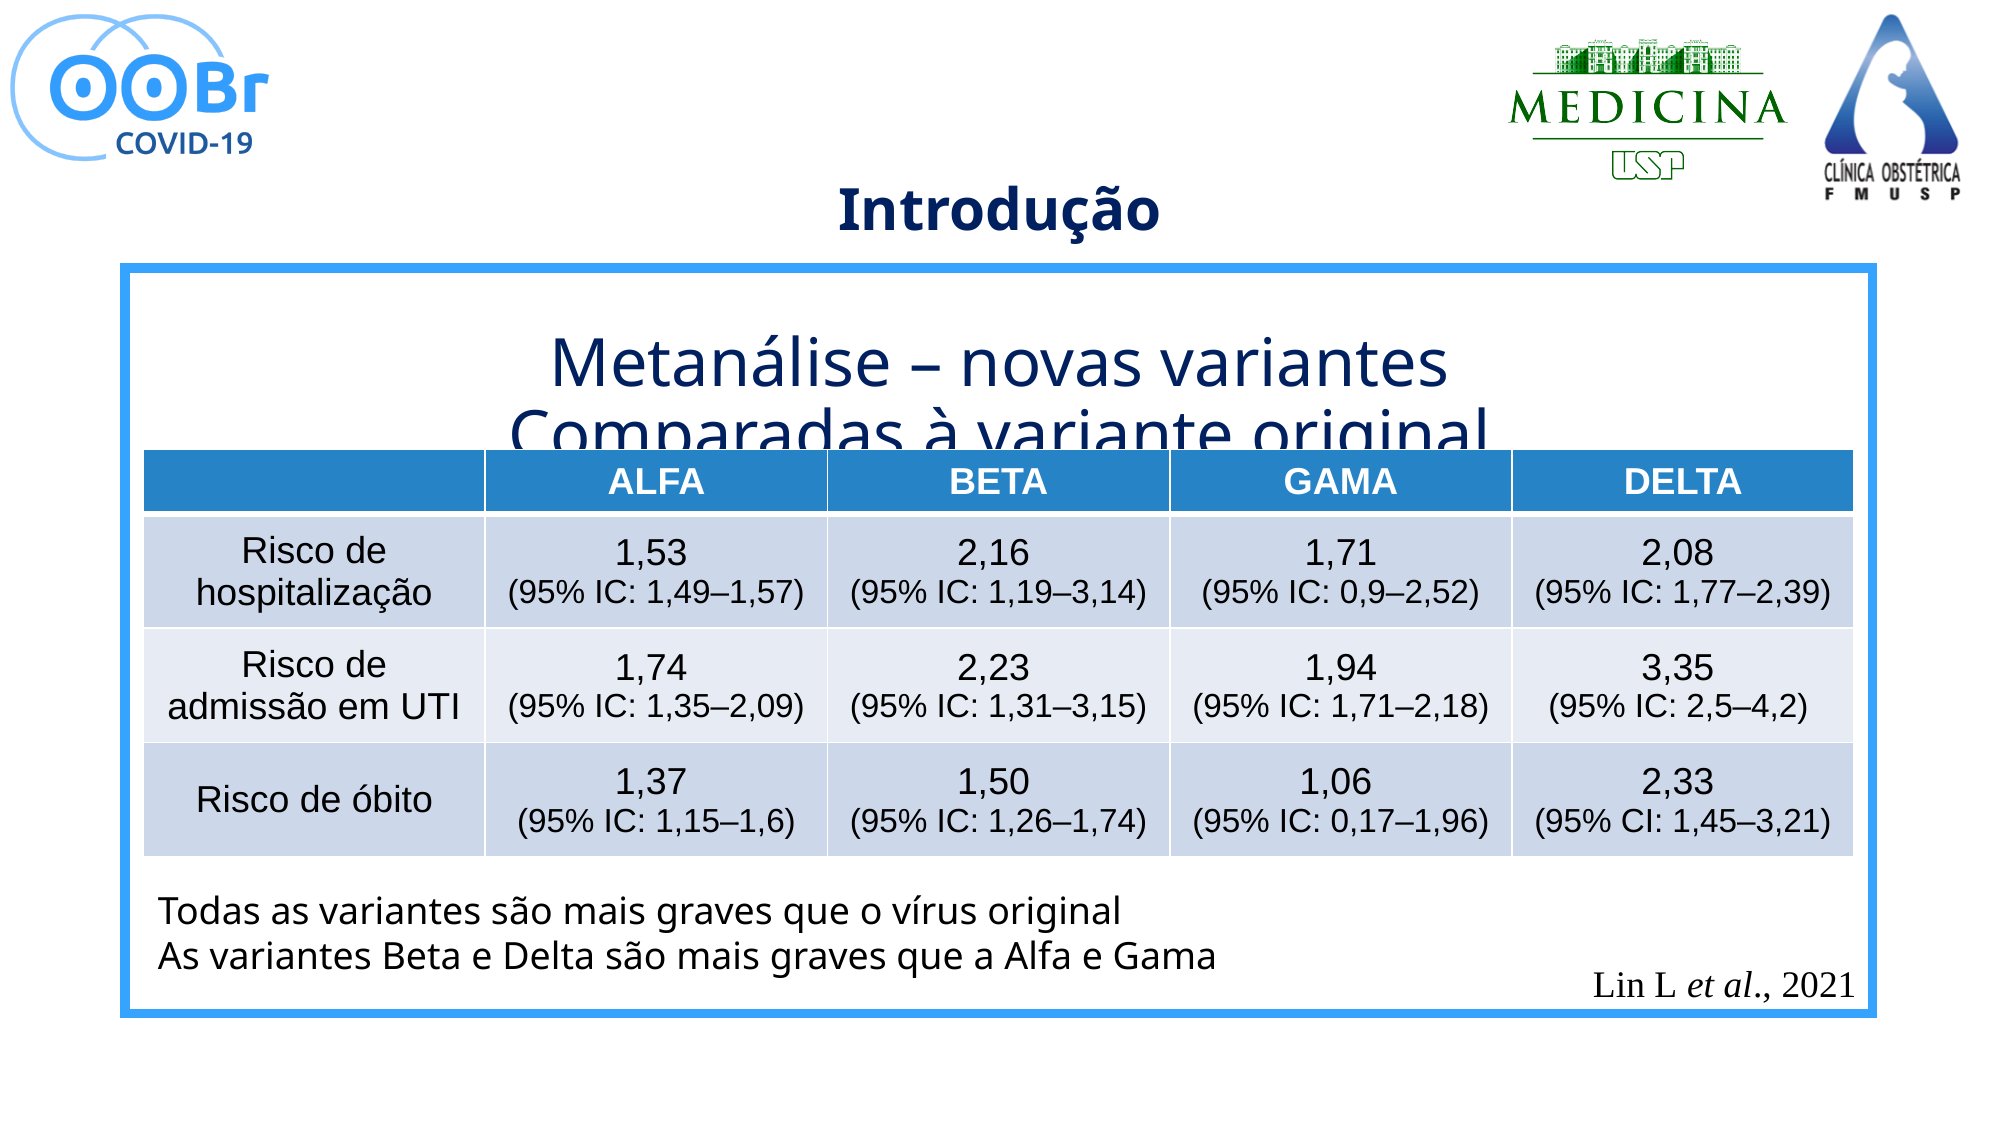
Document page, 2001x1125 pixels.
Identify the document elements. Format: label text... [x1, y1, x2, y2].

table_header BETA [828, 450, 1169, 511]
table_cell Risco de admissão em UTI [144, 629, 484, 742]
table_cell 1,06 (95% IC: 0,17–1,96) [1171, 743, 1511, 856]
text_box Todas as variantes são mais graves que o vírus original As variantes Beta e Delta são mais graves que a Alfa e Gama [143, 879, 1835, 985]
table_cell 2,16 (95% IC: 1,19–3,14) [828, 517, 1169, 627]
table_cell 1,74 (95% IC: 1,35–2,09) [486, 629, 827, 742]
table_cell 2,08 (95% IC: 1,77–2,39) [1513, 517, 1853, 627]
table_cell Risco de hospitalização [144, 517, 484, 627]
text_box Introdução [500, 164, 1500, 249]
table_cell 2,33 (95% CI: 1,45–3,21) [1513, 743, 1853, 856]
picture [1508, 3, 1996, 217]
table_cell 1,94 (95% IC: 1,71–2,18) [1171, 629, 1511, 742]
table_header GAMA [1171, 450, 1511, 511]
table_cell 1,37 (95% IC: 1,15–1,6) [486, 743, 827, 856]
table_cell 1,53 (95% IC: 1,49–1,57) [486, 517, 827, 627]
table_cell 3,35 (95% IC: 2,5–4,2) [1513, 629, 1853, 742]
table_header ALFA [486, 450, 827, 511]
table_cell 2,23 (95% IC: 1,31–3,15) [828, 629, 1169, 742]
table_header DELTA [1513, 450, 1853, 511]
table_cell 1,50 (95% IC: 1,26–1,74) [828, 743, 1169, 856]
text_box Lin L et al., 2021 [1416, 953, 1872, 1013]
table_cell Risco de óbito [144, 743, 484, 856]
table_header [144, 450, 484, 511]
table_cell 1,71 (95% IC: 0,9–2,52) [1171, 517, 1511, 627]
picture [0, 9, 279, 166]
text_box [124, 267, 1873, 1015]
